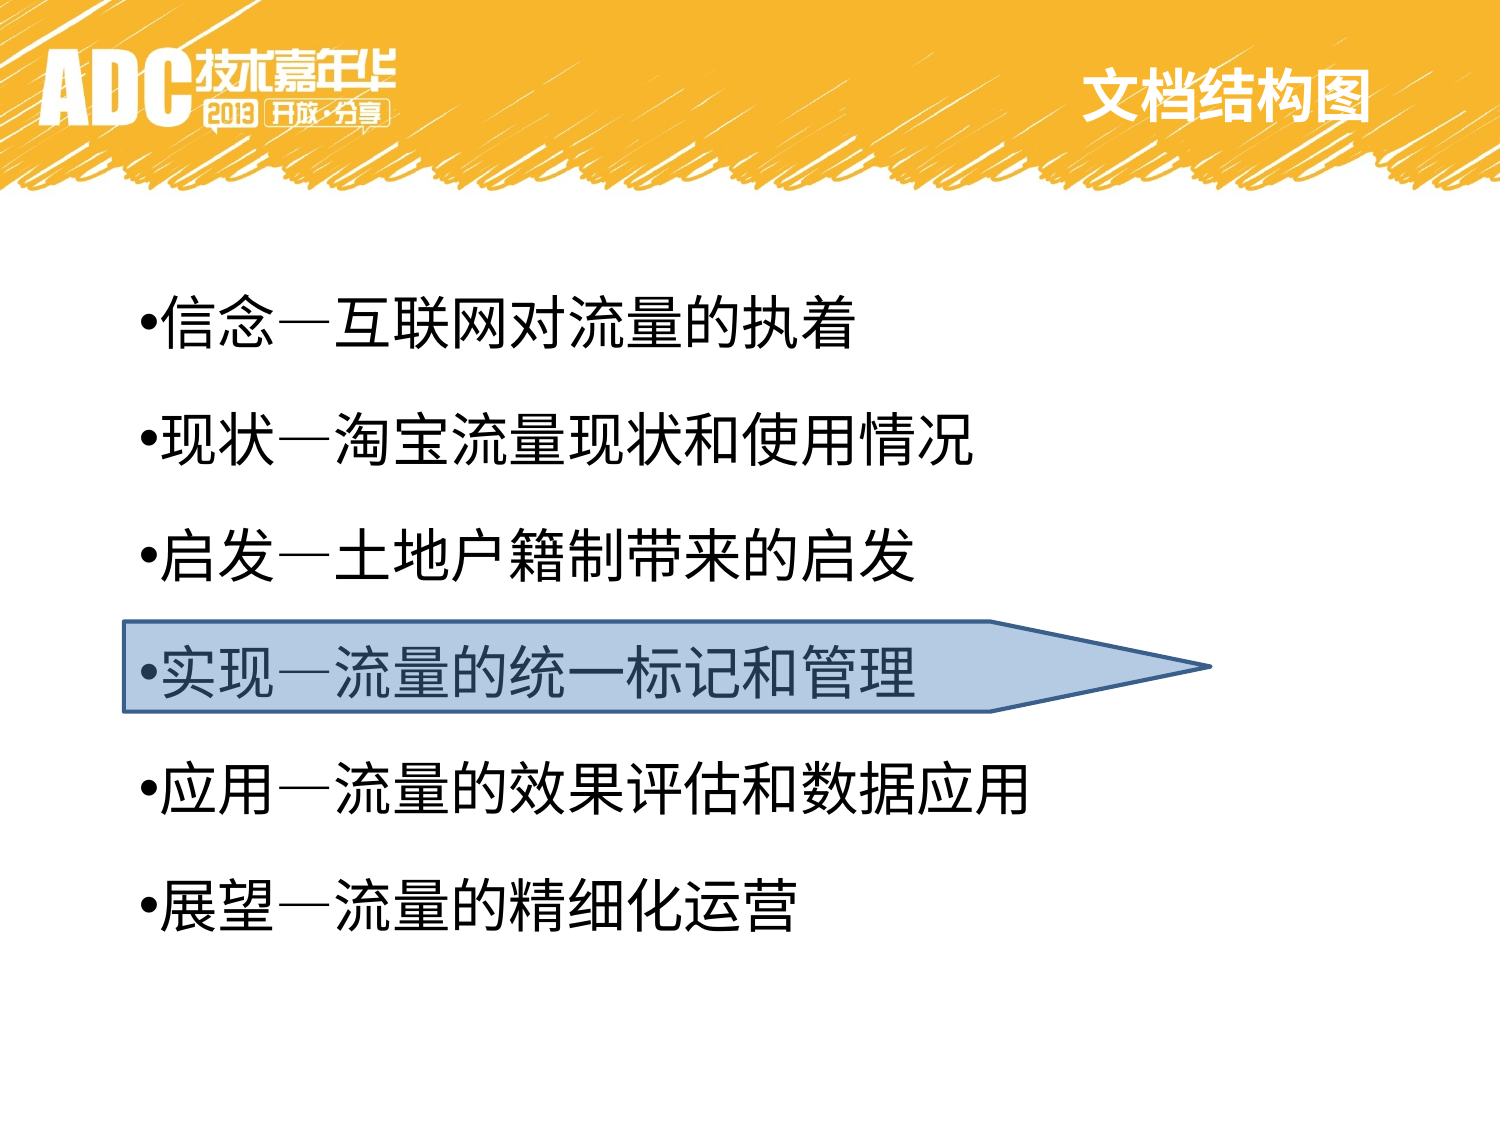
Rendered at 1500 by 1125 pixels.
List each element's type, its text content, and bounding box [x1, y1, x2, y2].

text_box [121, 619, 1213, 714]
text_box 信念—互联网对流量的执着 现状—淘宝流量现状和使用情况 启发—土地户籍制带来的启发 实现—流量的统一标记和管理 应用—流量的效果评估和数据应用 展望—流量的精细化运营 [123, 243, 1413, 1063]
picture [0, 0, 1500, 1125]
text_box 文档结构图 [478, 51, 1388, 137]
